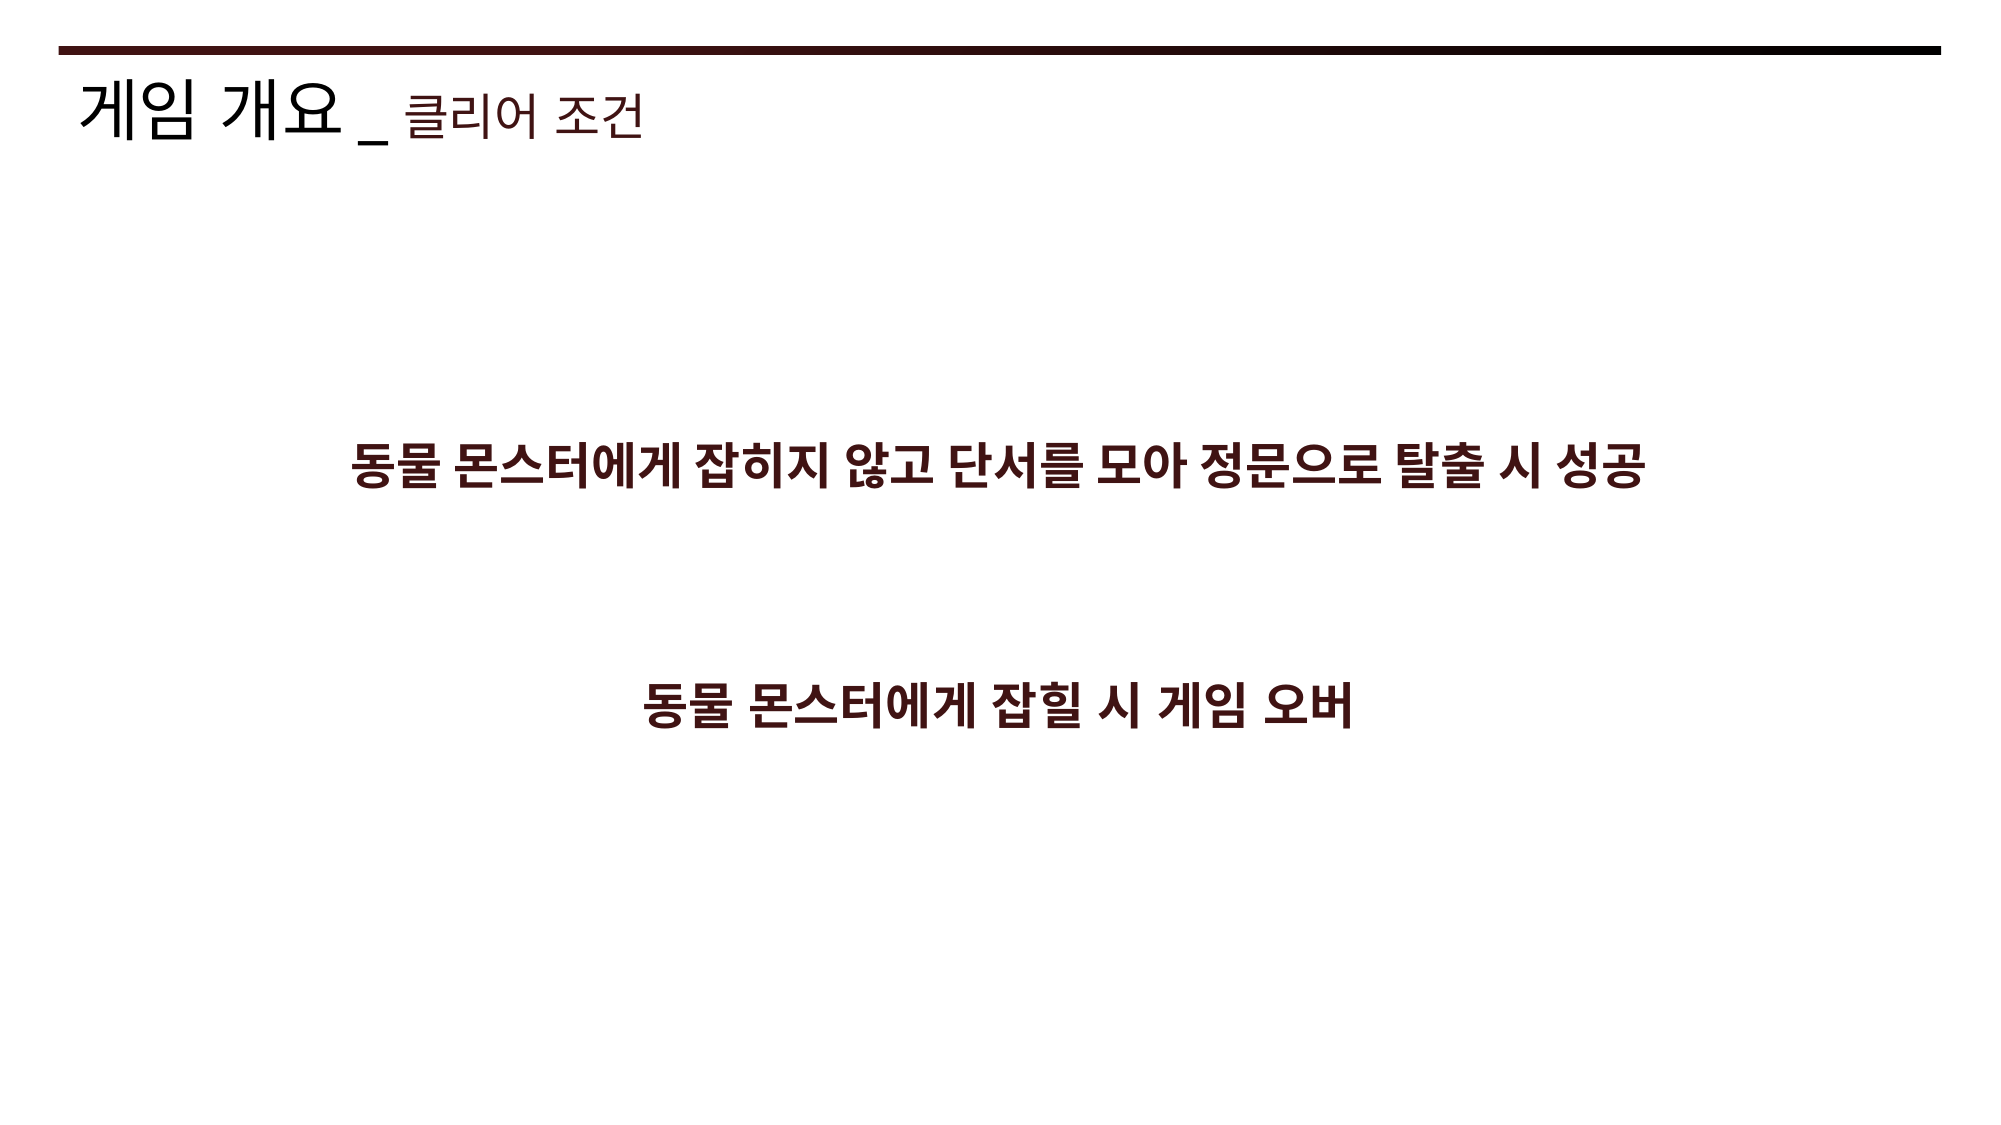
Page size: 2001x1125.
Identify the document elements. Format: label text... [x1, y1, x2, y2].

subtitle 동물 몬스터에게 잡히지 않고 단서를 모아 정문으로 탈출 시 성공 동물 몬스터에게 잡힐 시 게임 오버 [193, 367, 1805, 759]
title 게임 개요_클리어 조건 [62, 60, 740, 157]
text_box [58, 46, 1942, 56]
